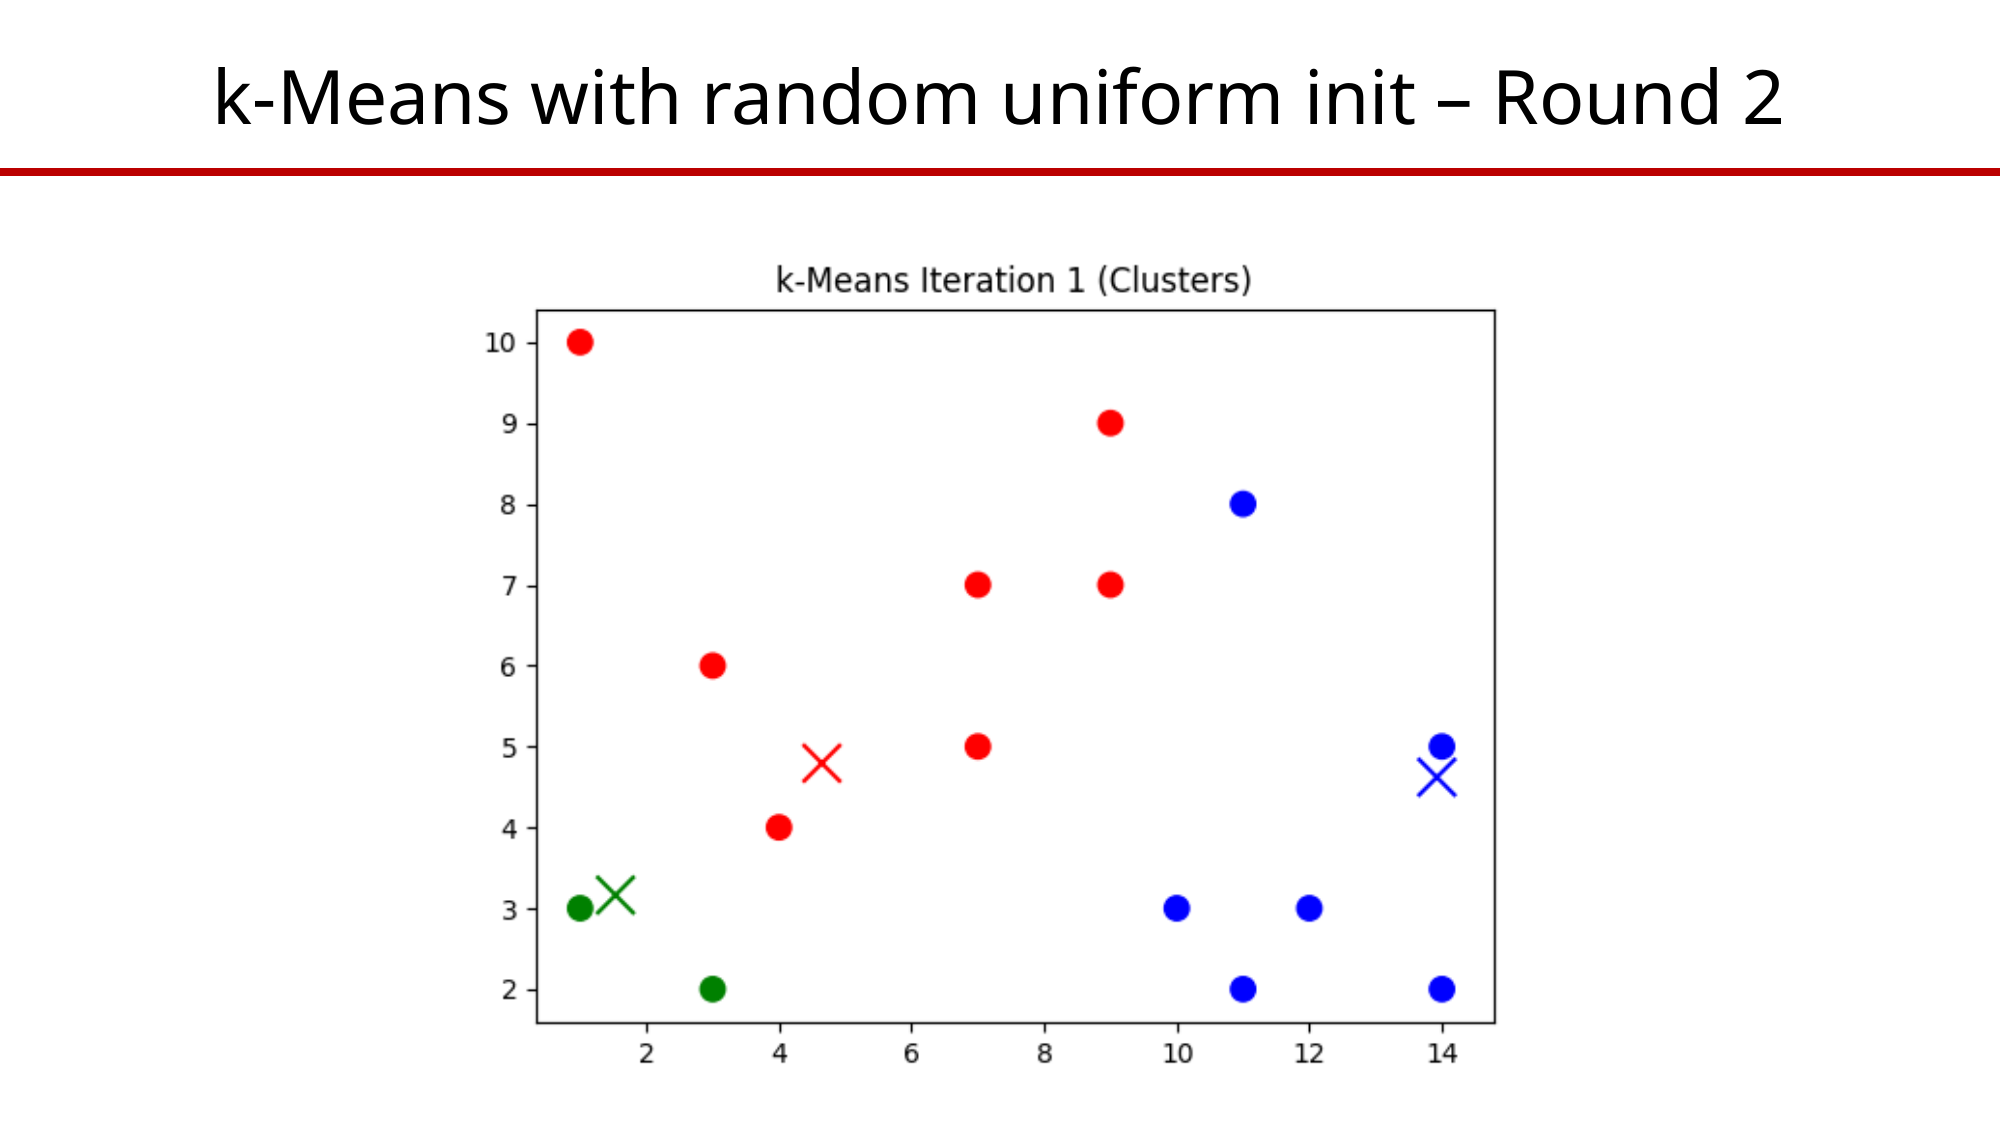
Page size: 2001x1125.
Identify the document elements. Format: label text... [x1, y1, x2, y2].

picture [382, 198, 1618, 1125]
title k-Means with random uniform init – Round 2 [137, 50, 1863, 150]
